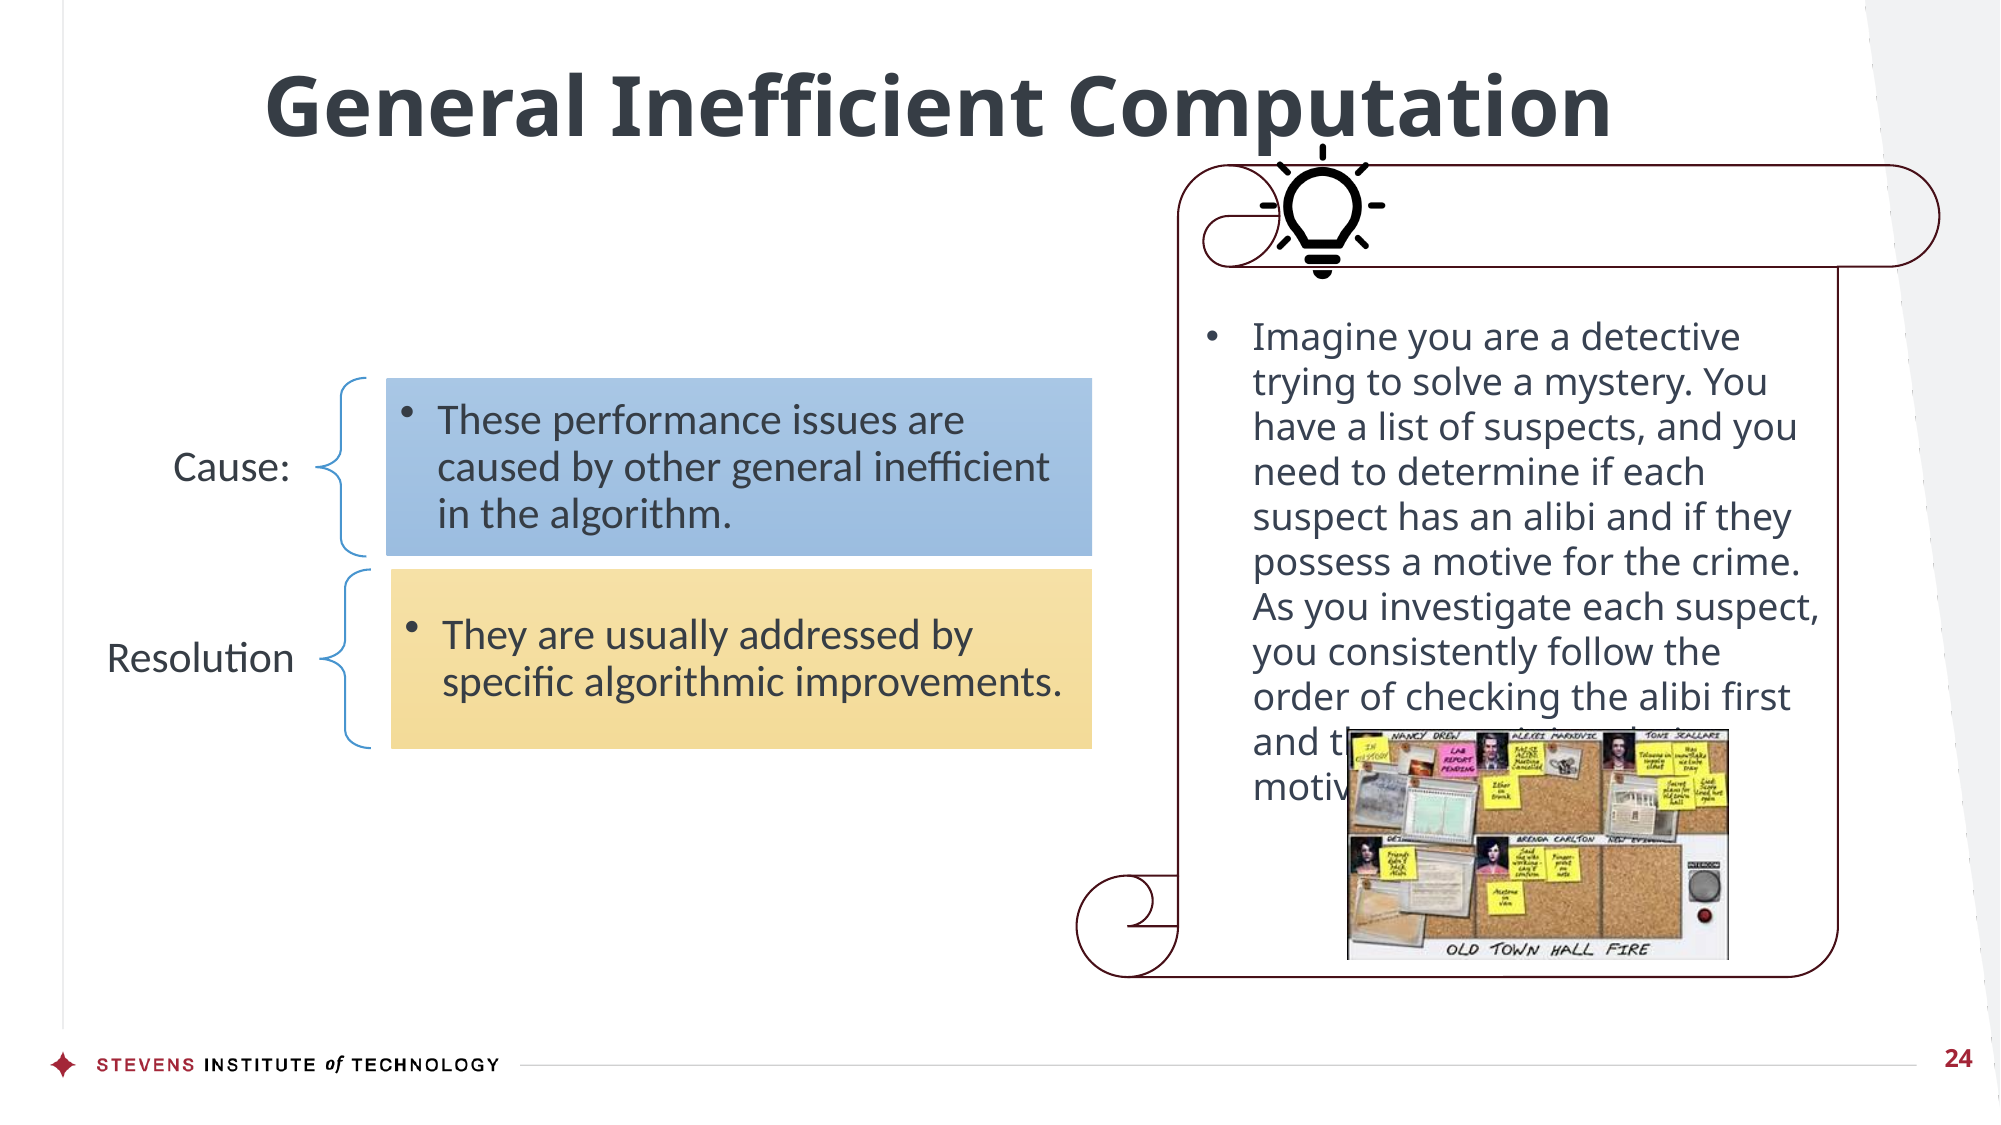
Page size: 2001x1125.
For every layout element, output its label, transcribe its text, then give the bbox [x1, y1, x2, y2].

text_box Imagine you are a detective trying to solve a mystery. You have a list of suspects, and you need to determine if each suspect has an alibi and if they possess a motive for the crime. As you investigate each suspect, you consistently follow the order of checking the alibi first and then examining their motive. [1191, 305, 1840, 815]
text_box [61, 182, 1093, 944]
slide_number 24 [1538, 1029, 1988, 1090]
picture [1246, 137, 1398, 288]
title General Inefficient Computation [61, 57, 1819, 178]
text_box [1078, 164, 1941, 979]
picture [1347, 729, 1729, 960]
